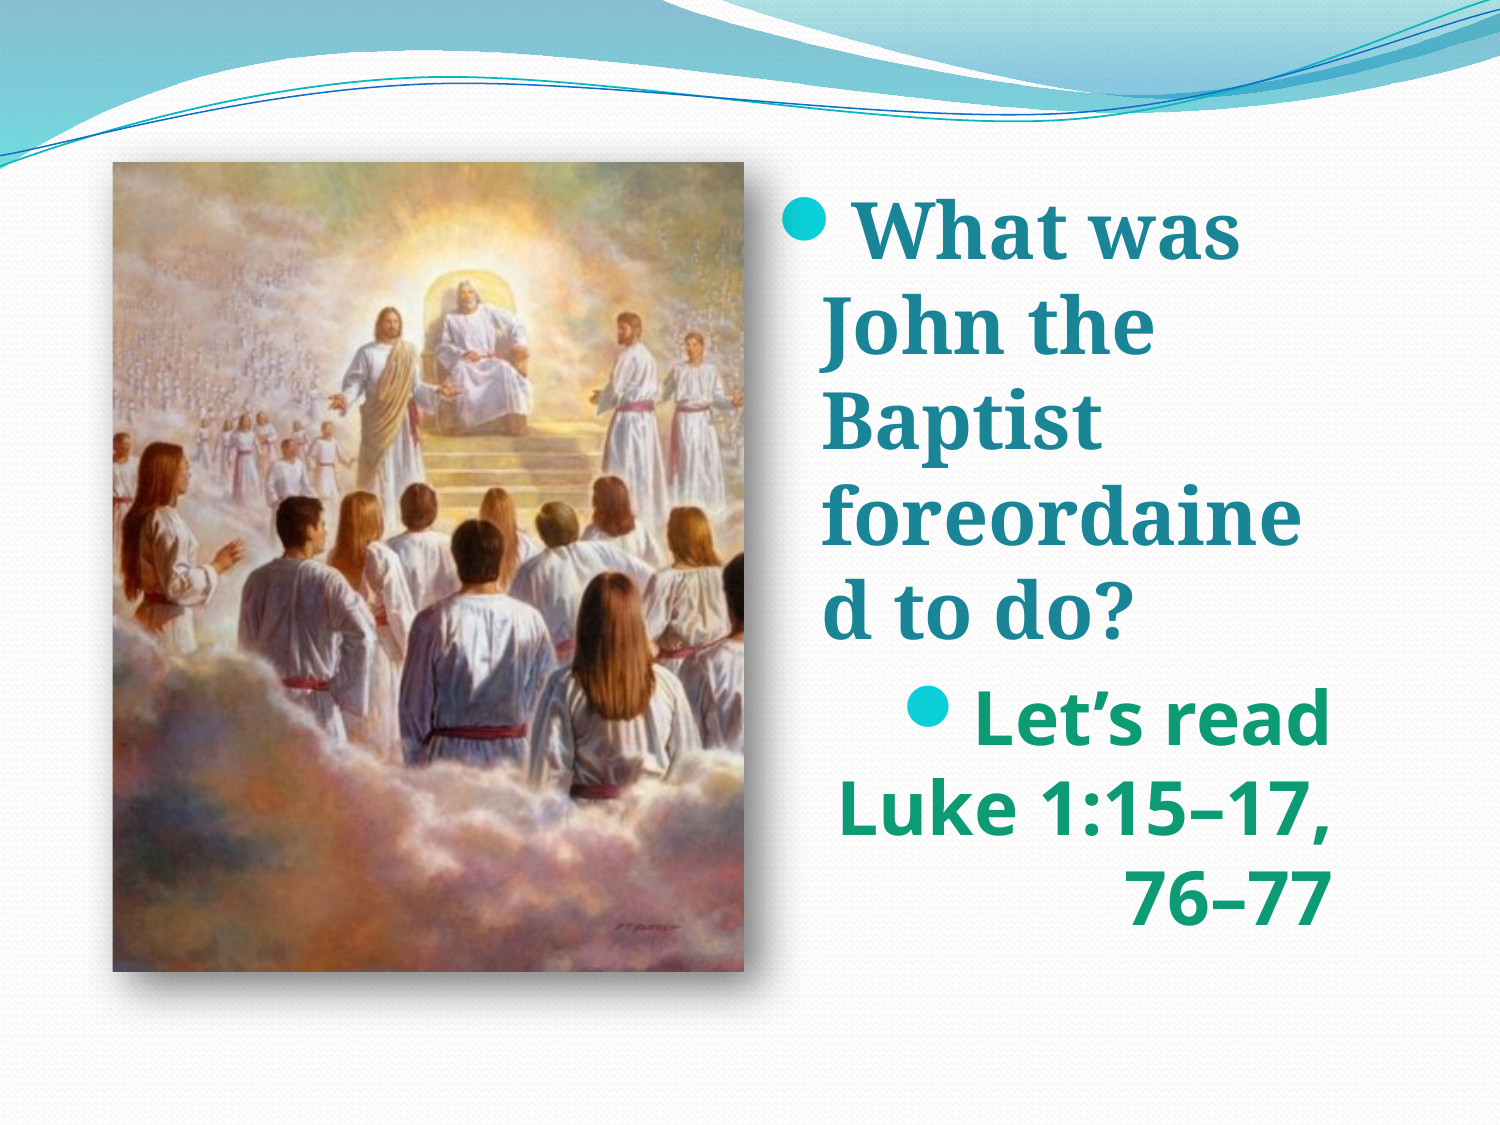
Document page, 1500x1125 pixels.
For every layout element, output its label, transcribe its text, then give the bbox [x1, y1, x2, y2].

list What was John the Baptist foreordained to do? Let’s read Luke 1:15–17, 76–77 [787, 173, 1349, 961]
picture [112, 162, 745, 972]
